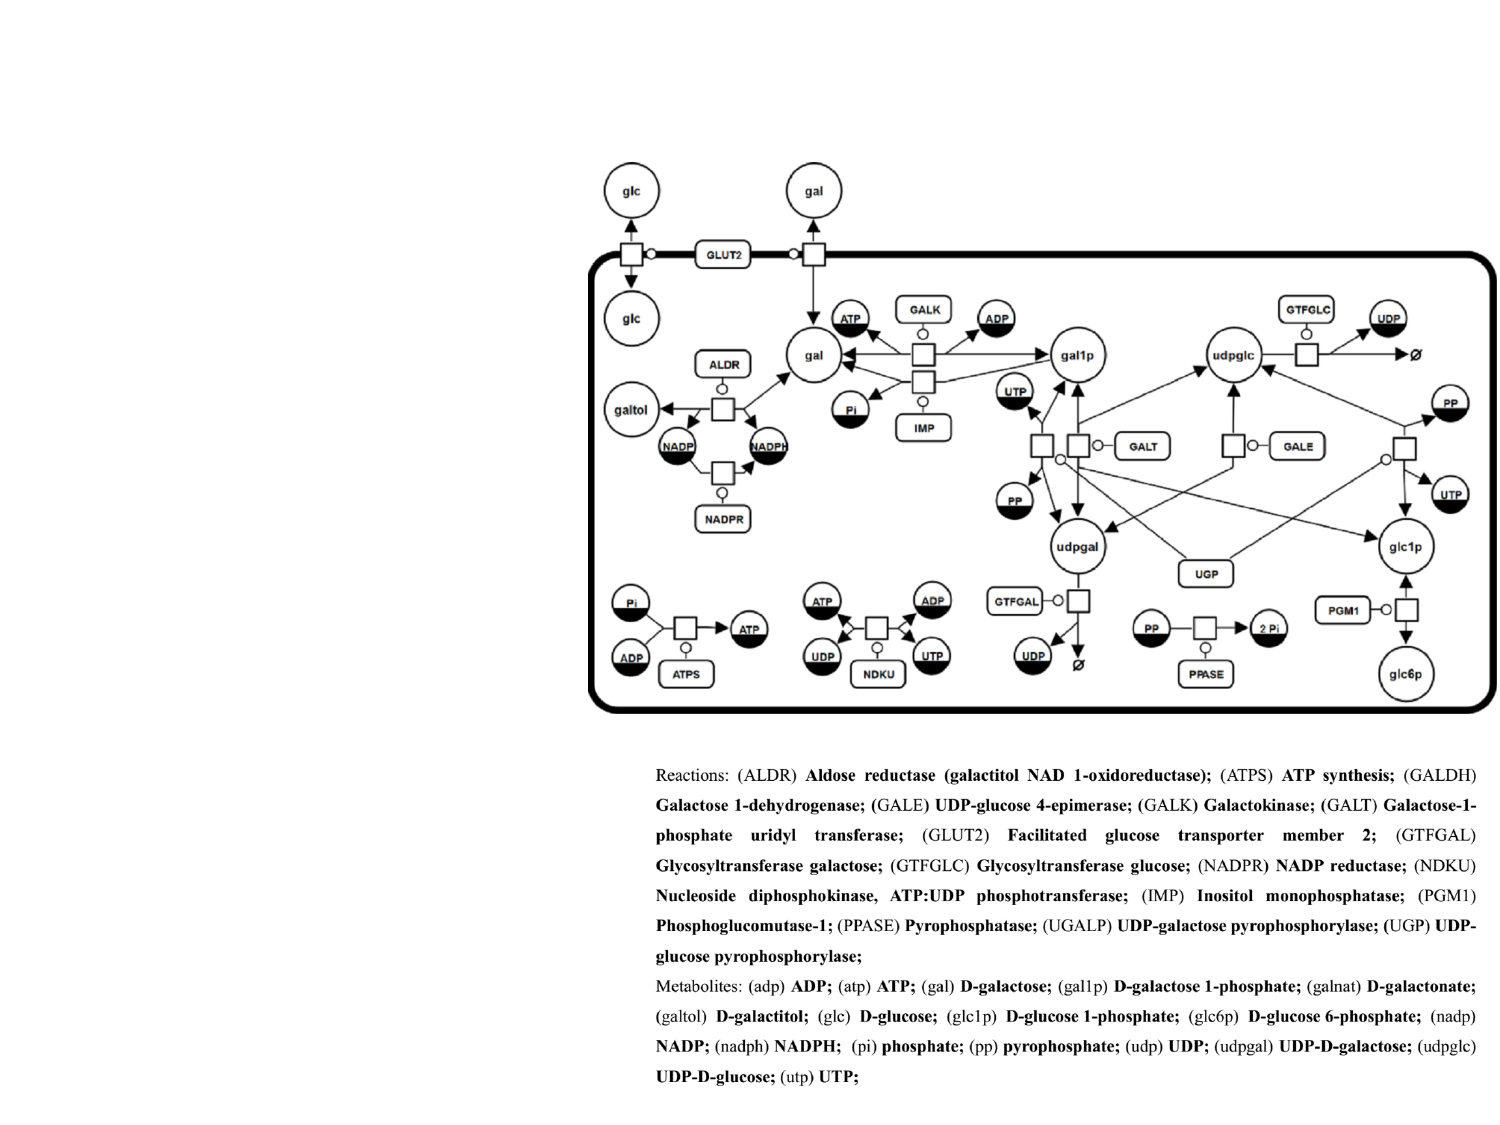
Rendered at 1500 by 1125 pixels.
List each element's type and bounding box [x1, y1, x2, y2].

picture [588, 162, 1497, 715]
picture [644, 762, 1479, 1088]
